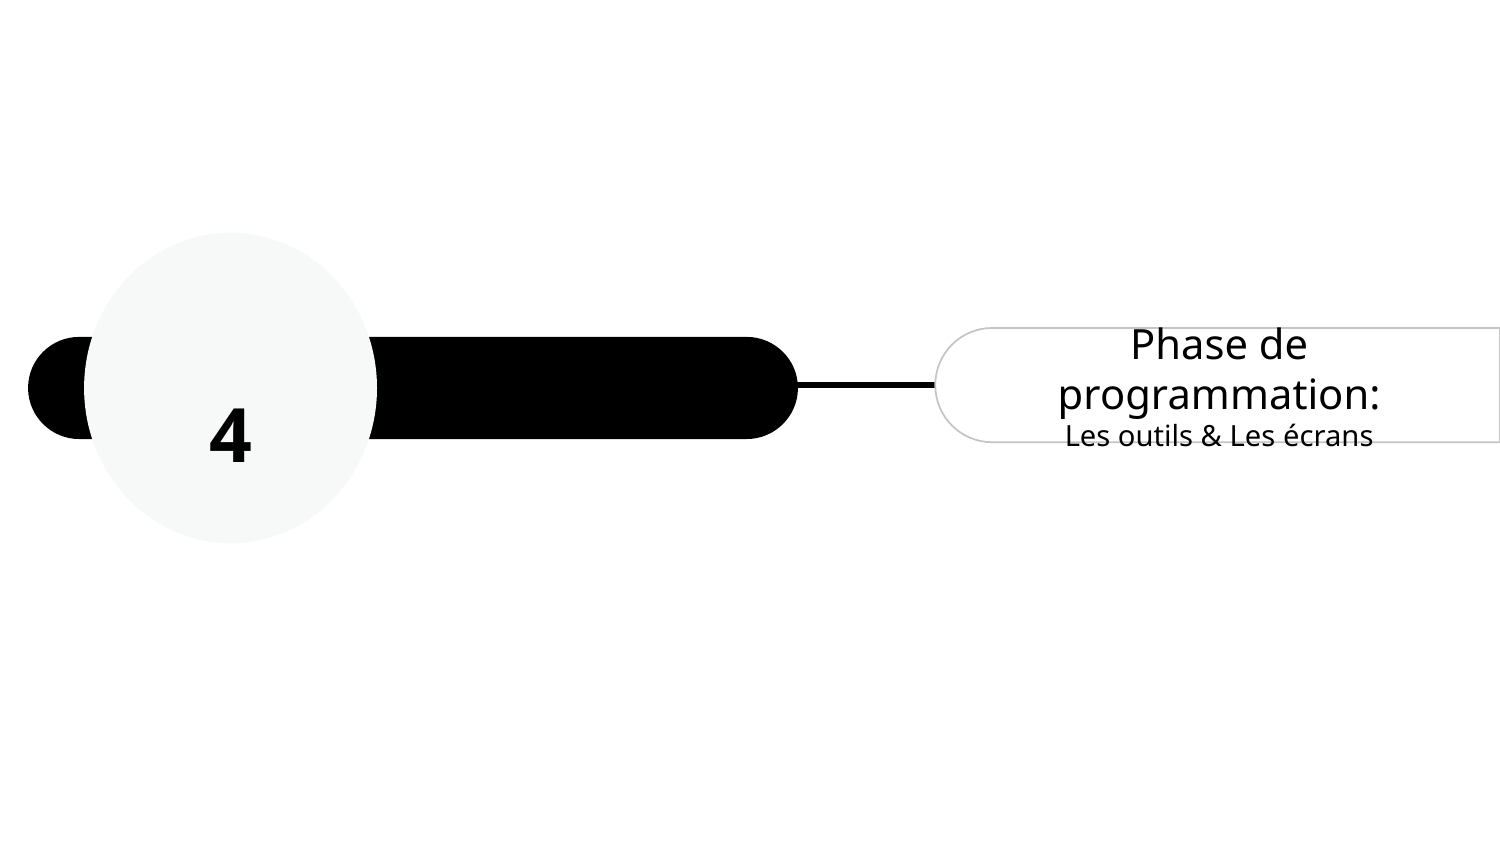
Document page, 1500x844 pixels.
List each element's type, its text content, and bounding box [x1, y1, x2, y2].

text_box [966, 327, 1500, 443]
text_box [935, 344, 952, 426]
text_box [726, 382, 935, 388]
text_box [369, 336, 798, 440]
text_box 4 [84, 232, 378, 544]
text_box Phase de programmation: Les outils & Les écrans [952, 334, 1486, 437]
text_box [28, 336, 92, 440]
